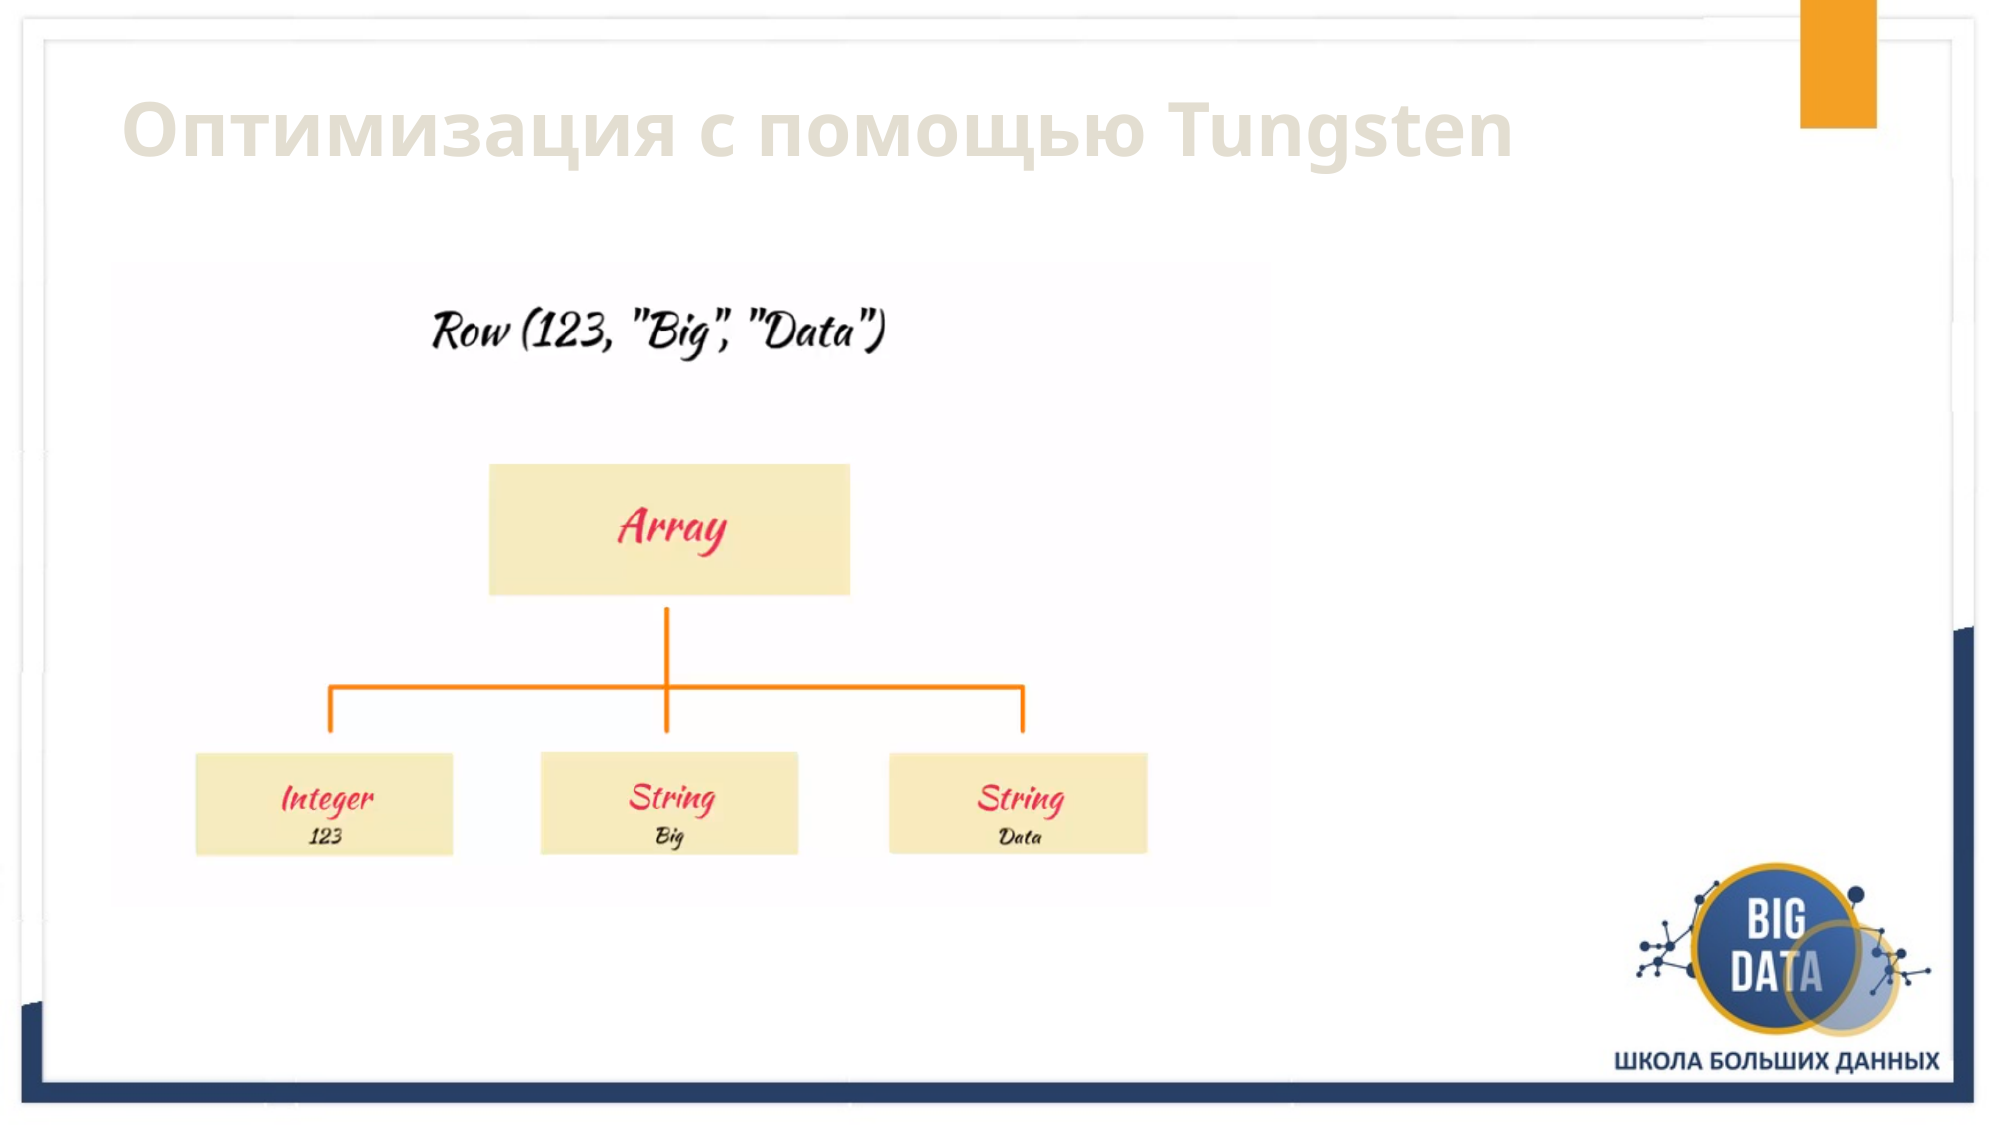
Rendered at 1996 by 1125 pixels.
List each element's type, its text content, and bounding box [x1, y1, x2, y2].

title Оптимизация с помощью Tungsten [105, 74, 1645, 304]
picture [0, 0, 1996, 1125]
